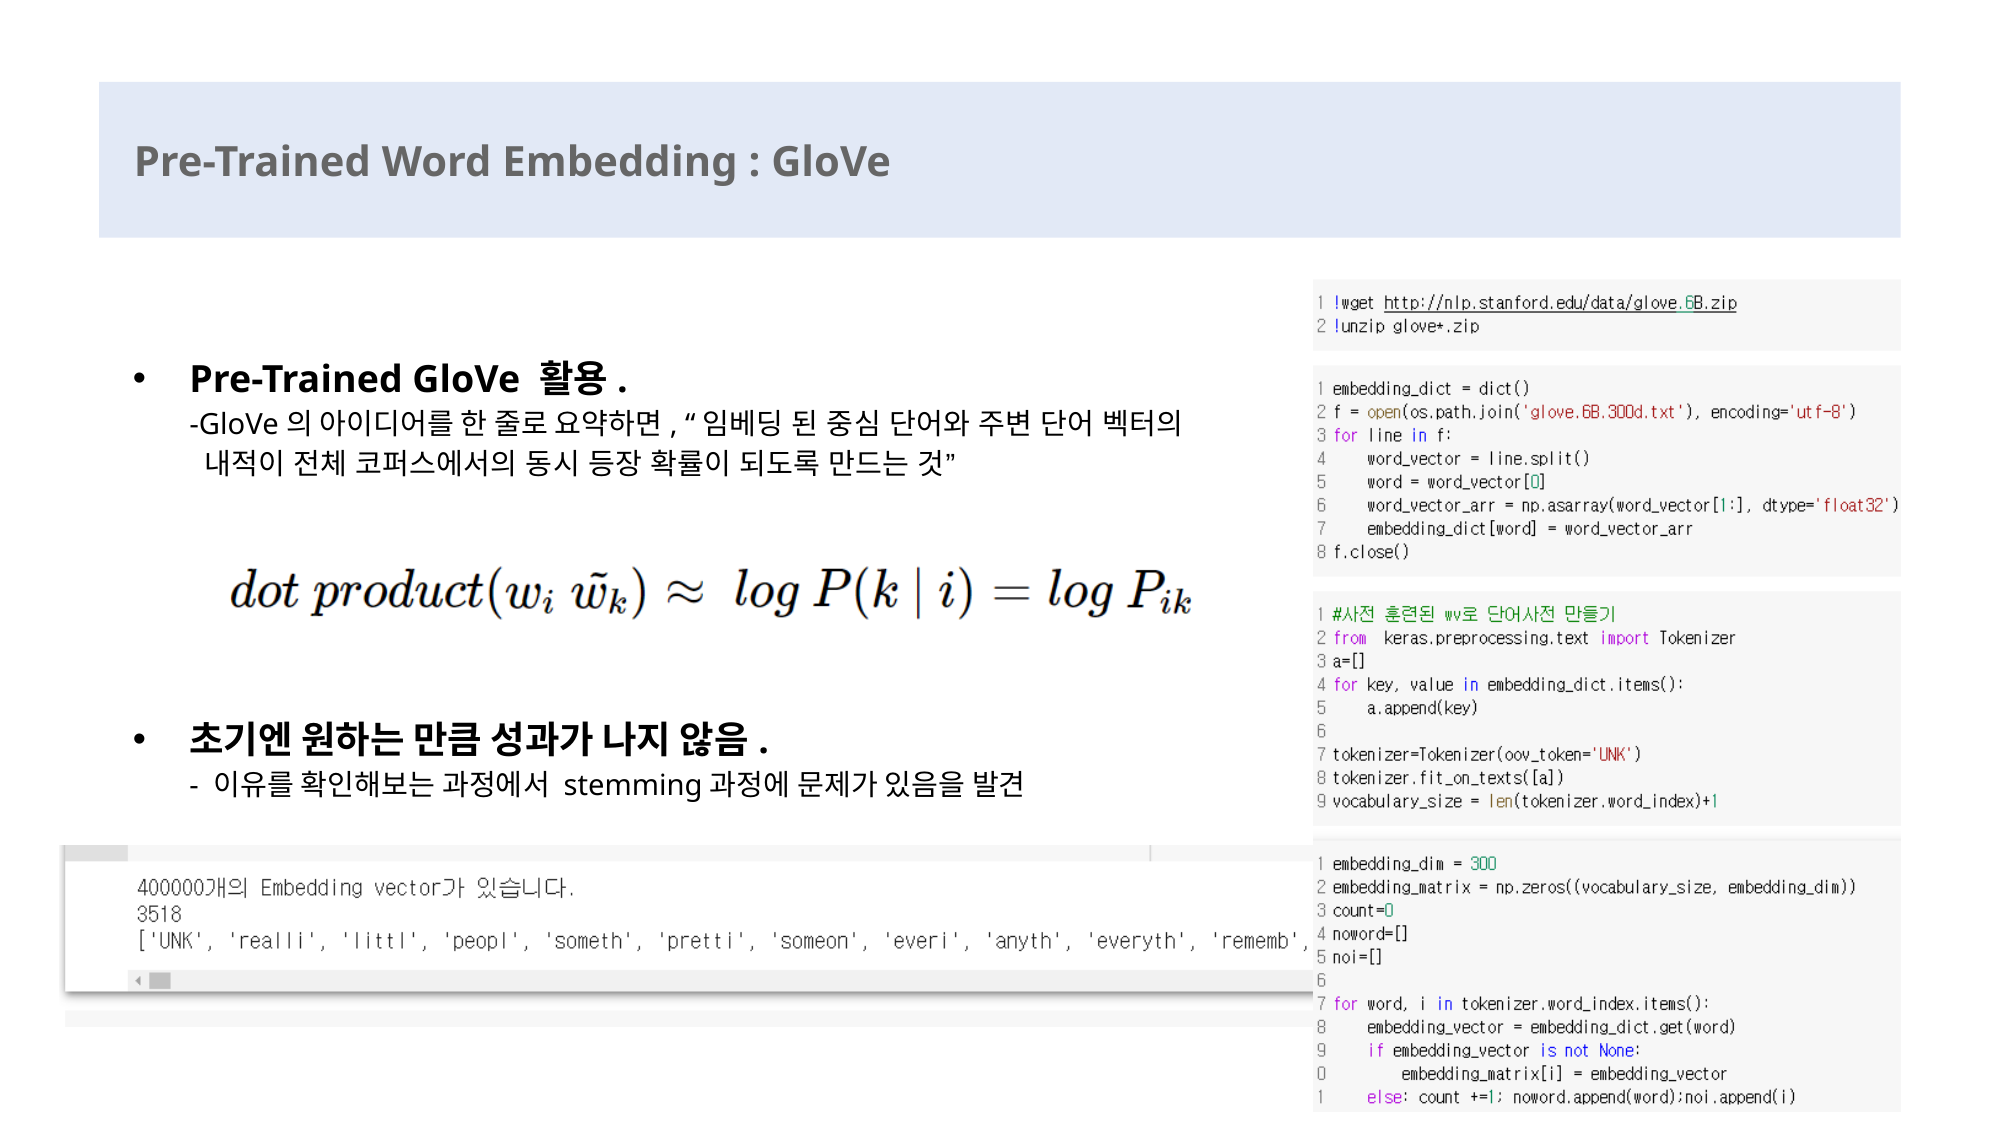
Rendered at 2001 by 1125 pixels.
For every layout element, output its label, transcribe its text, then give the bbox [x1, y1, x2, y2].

picture [59, 271, 1901, 1112]
list Pre-Trained GloVe 활용. -GloVe의 아이디어를 한 줄로 요약하면, “임베딩 된 중심 단어와 주변 단어 벡터의 내적이 전체 코퍼스에서의 동시 등장 확률이 되도록 만드는 것” 초기엔 원하는 만큼 성과가 나지 않음. - 이유를 확인해보는 과정에서 stemming과정에 문제가 있음을 발견 [99, 300, 1307, 844]
text_box Pre-Trained Word Embedding : GloVe [99, 81, 1901, 238]
picture [203, 508, 1228, 687]
